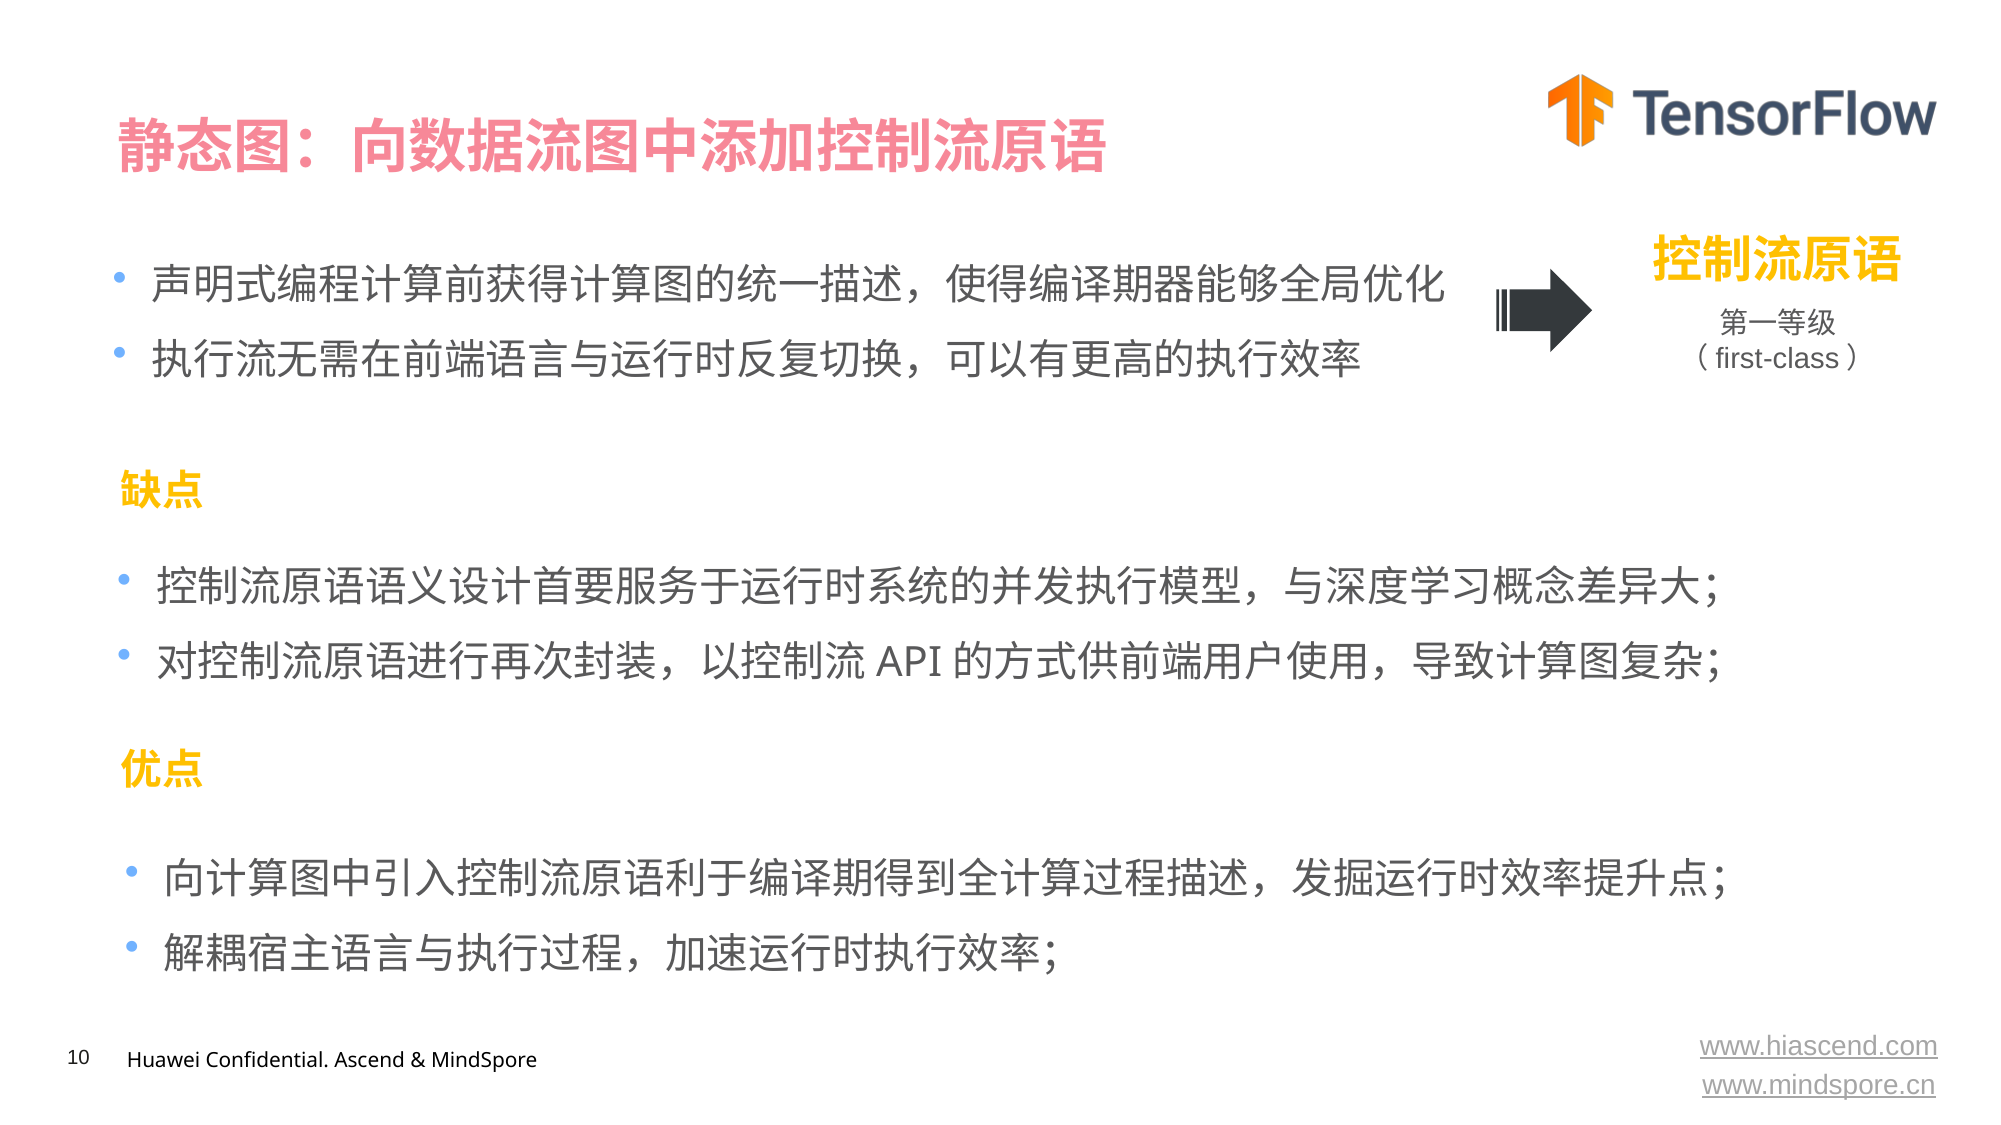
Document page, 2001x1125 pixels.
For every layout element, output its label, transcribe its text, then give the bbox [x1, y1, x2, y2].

text_box 第一等级 （first-class） [1664, 297, 1891, 382]
text_box [1509, 268, 1593, 353]
list 控制流原语语义设计首要服务于运行时系统的并发执行模型，与深度学习概念差异大； 对控制流原语进行再次封装，以控制流API的方式供前端用户使用，导致计算图复杂； [102, 527, 1901, 699]
text_box 缺点 [105, 456, 219, 522]
text_box 控制流原语 [1637, 219, 1918, 295]
picture [1504, 30, 1982, 191]
text_box 向计算图中引入控制流原语利于编译期得到全计算过程描述，发掘运行时效率提升点； 解耦宿主语言与执行过程，加速运行时执行效率； [110, 819, 1909, 991]
title 静态图：向数据流图中添加控制流原语 [102, 101, 1509, 199]
text_box [1496, 289, 1500, 332]
text_box 声明式编程计算前获得计算图的统一描述，使得编译期器能够全局优化 执行流无需在前端语言与运行时反复切换，可以有更高的执行效率 [97, 225, 1469, 398]
text_box 优点 [105, 735, 219, 801]
text_box [1501, 289, 1507, 332]
